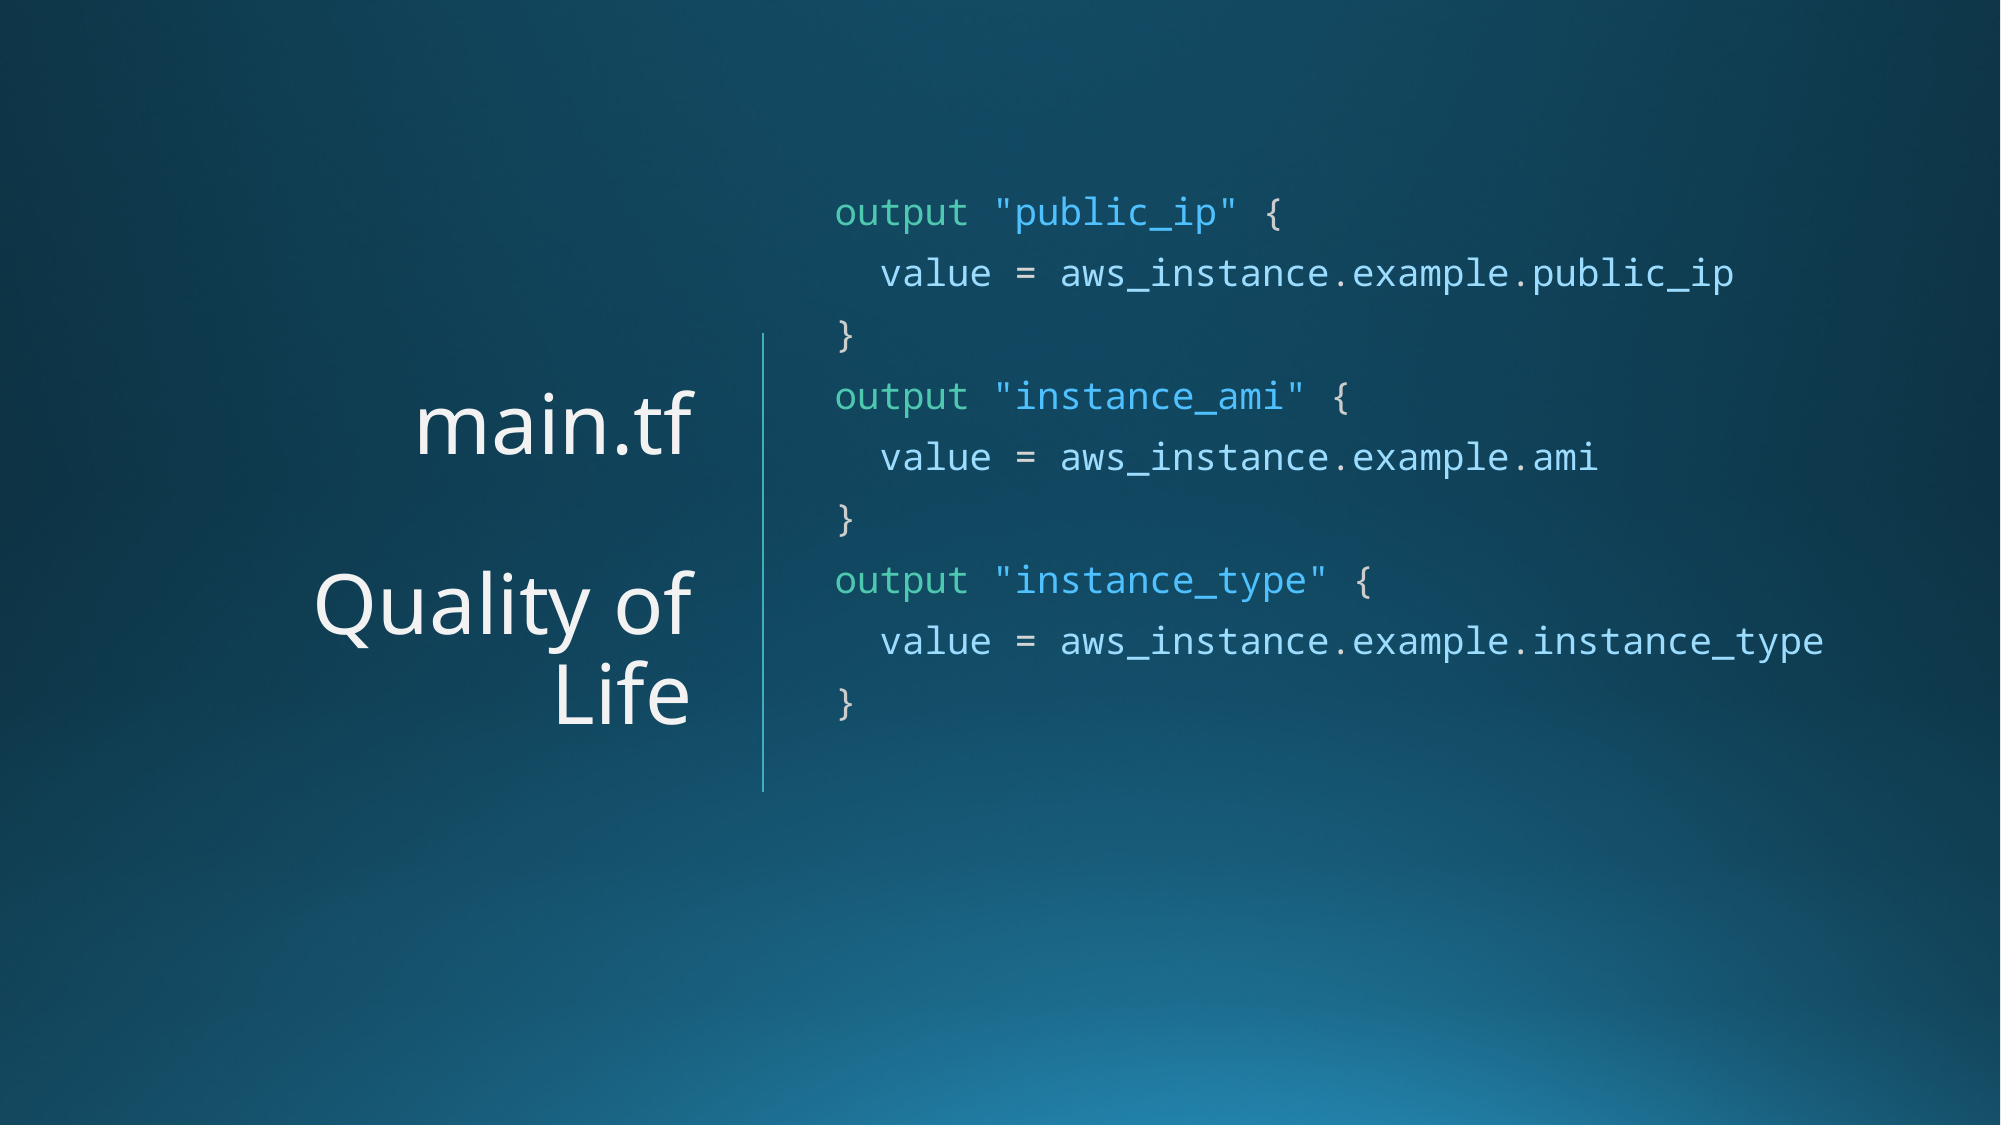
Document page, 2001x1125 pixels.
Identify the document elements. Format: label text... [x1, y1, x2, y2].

list output "public_ip" { value = aws_instance.example.public_ip } output "instance_ami" { value = aws_instance.example.ami } output "instance_type" { value = aws_instance.example.instance_type } [819, 88, 1847, 1080]
title main.tf Quality of Life [137, 183, 708, 942]
text_box [0, 0, 2000, 1125]
